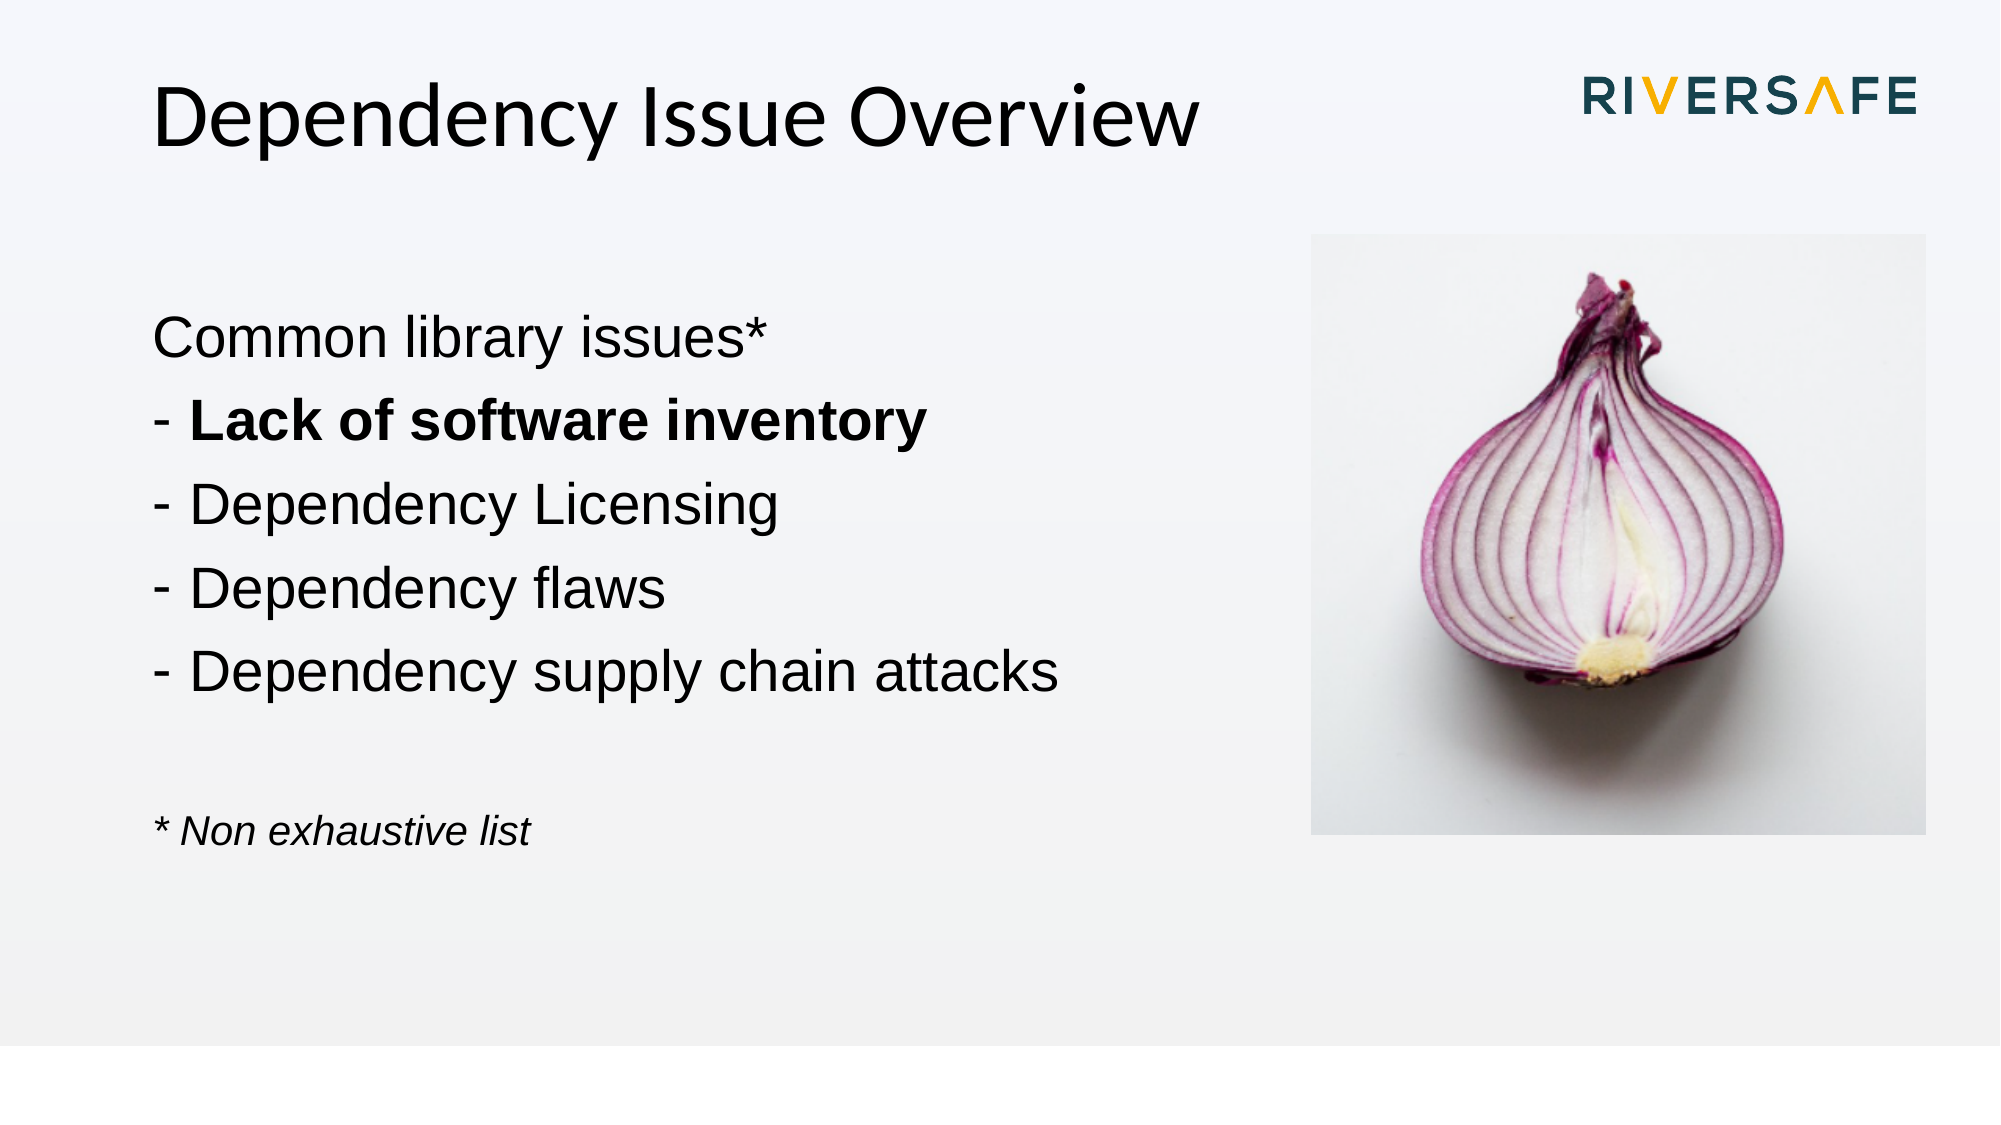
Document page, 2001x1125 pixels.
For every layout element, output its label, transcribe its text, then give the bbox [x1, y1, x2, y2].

title Dependency Issue Overview [137, 59, 1863, 278]
picture [1863, 75, 1916, 115]
picture [1311, 234, 1927, 835]
text_box Common library issues* Lack of software inventory Dependency Licensing Dependency flaws Dependency supply chain attacks * Non exhaustive list [137, 299, 1257, 1014]
